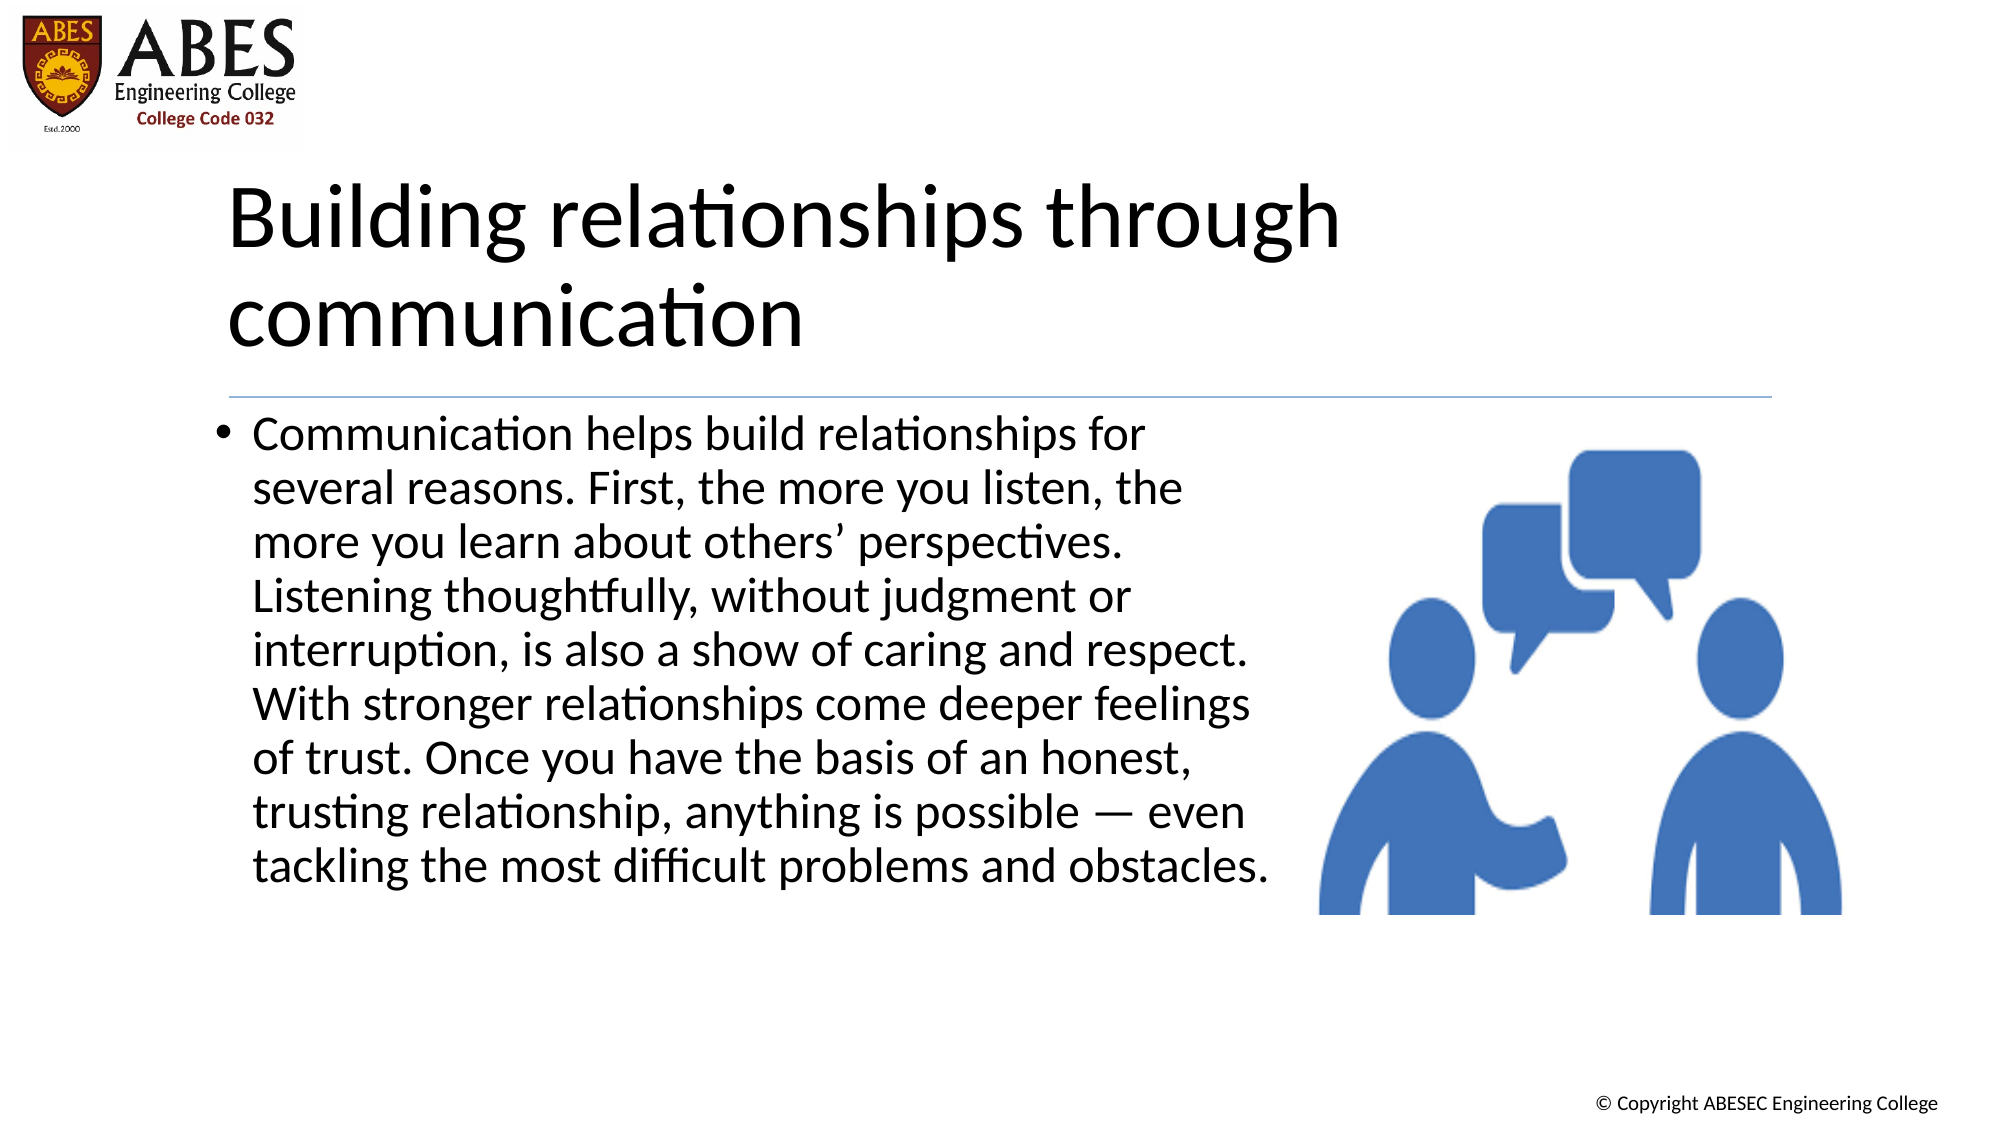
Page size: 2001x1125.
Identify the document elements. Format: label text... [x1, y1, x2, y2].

picture [7, 5, 304, 151]
title Building relationships through communication [212, 161, 1788, 375]
list Communication helps build relationships for several reasons. First, the more you listen, the more you learn about others’ perspectives. Listening thoughtfully, without judgment or interruption, is also a show of caring and respect. With stronger relationships come deeper feelings of trust. Once you have the basis of an honest, trusting relationship, anything is possible — even tackling the most difficult problems and obstacles. [200, 399, 1309, 991]
picture [1314, 416, 1848, 915]
